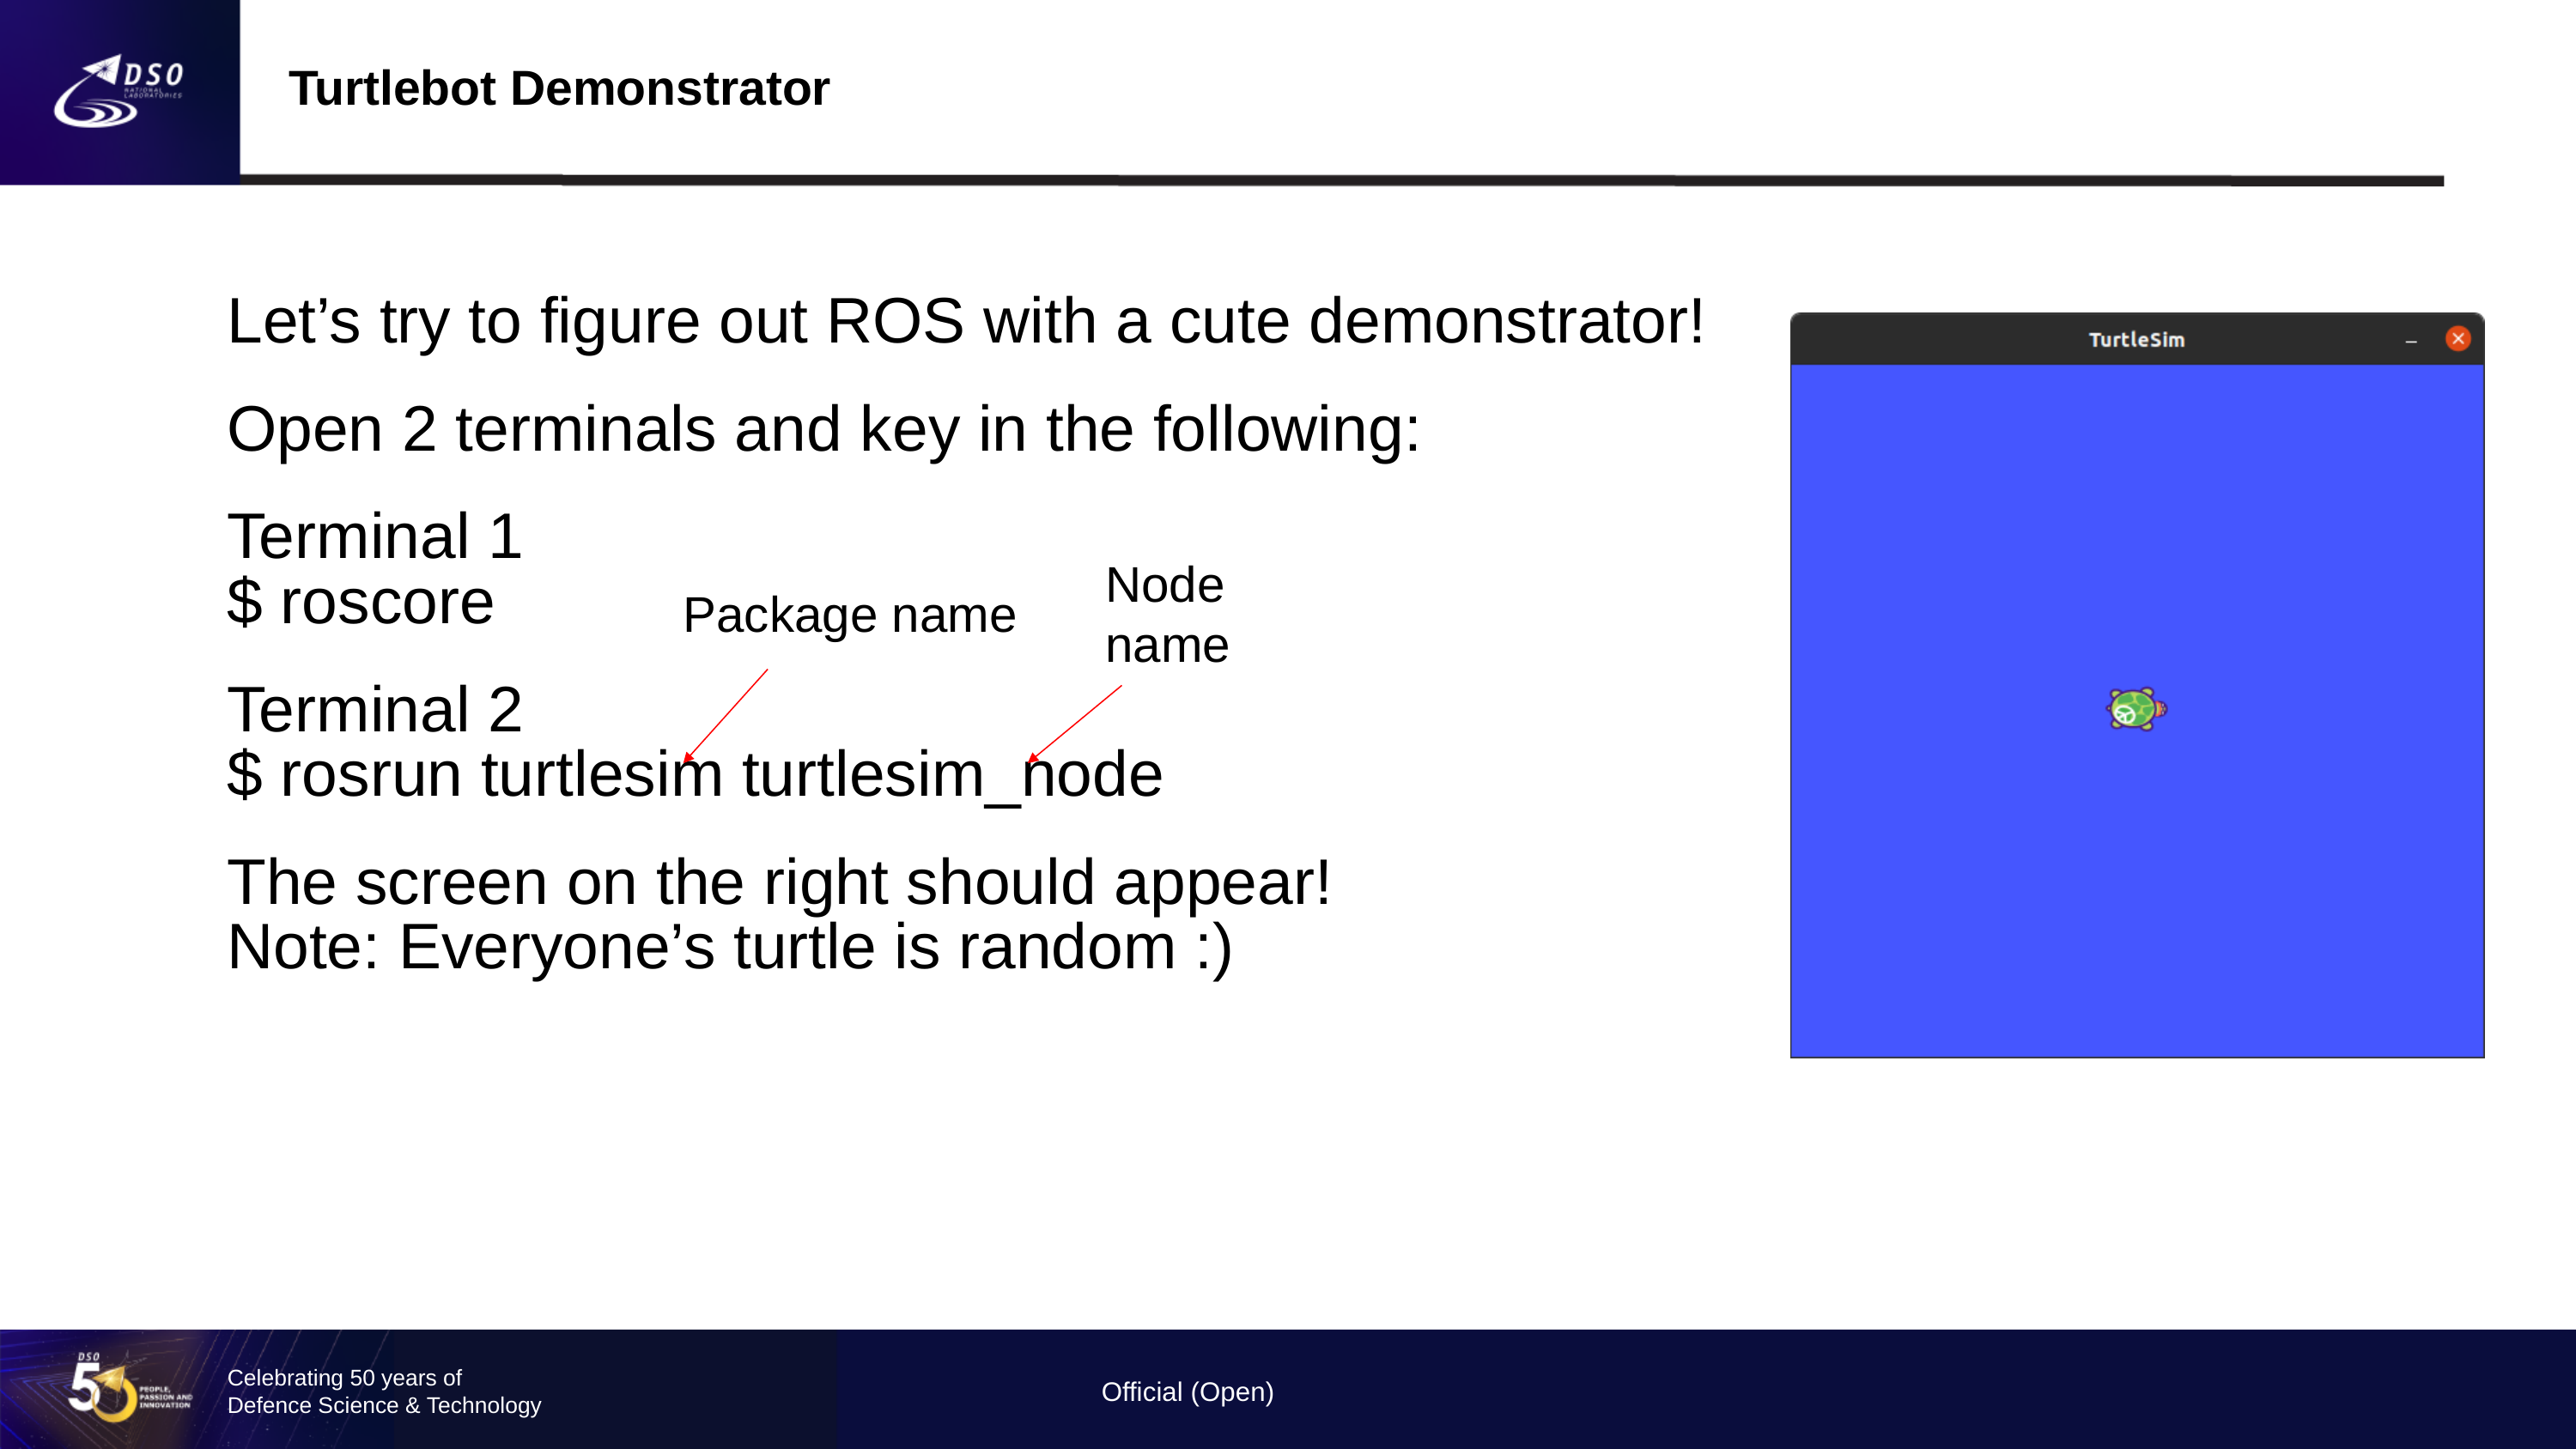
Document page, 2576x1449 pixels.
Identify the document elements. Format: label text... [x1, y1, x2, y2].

text_box [683, 669, 769, 764]
text_box Node name [1079, 572, 1304, 653]
text_box [1027, 685, 1122, 764]
text_box Let’s try to figure out ROS with a cute demonstrator! Open 2 terminals and key in the following: Terminal 1 $ roscore Terminal 2 $ rosrun turtlesim turtlesim_node The screen on the right should appear! Note: Everyone’s turtle is random :) [201, 265, 2391, 1223]
picture [0, 0, 2576, 1449]
text_box Package name [657, 572, 1067, 653]
text_box Turtlebot Demonstrator [263, 40, 2485, 142]
